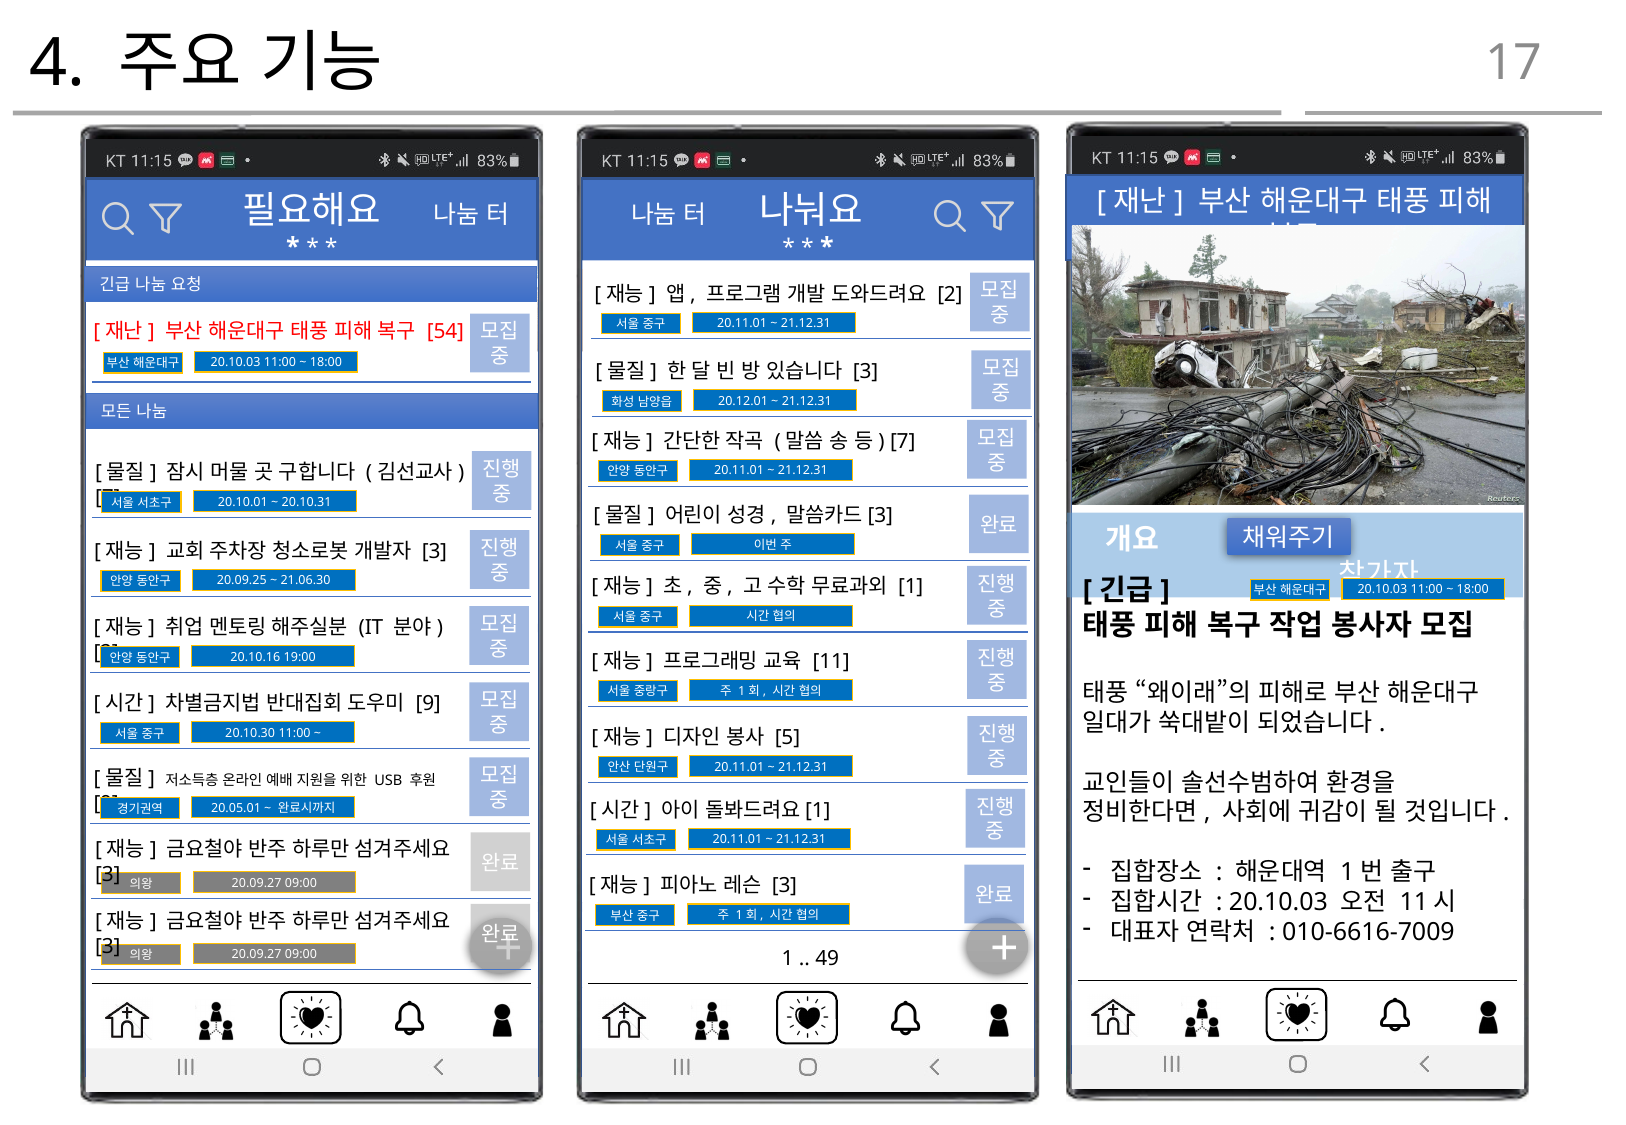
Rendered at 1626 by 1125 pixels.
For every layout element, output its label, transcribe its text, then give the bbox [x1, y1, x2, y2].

picture [933, 200, 966, 232]
picture [288, 994, 334, 1039]
picture [1072, 225, 1525, 505]
picture [1476, 999, 1500, 1035]
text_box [576, 124, 1040, 1105]
picture [691, 999, 731, 1042]
picture [1377, 997, 1413, 1032]
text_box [574, 788, 1027, 855]
picture [101, 202, 134, 235]
picture [391, 1000, 427, 1036]
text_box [576, 419, 1028, 487]
picture [981, 200, 1014, 232]
slide_number 17 [1202, 33, 1557, 94]
picture [986, 1002, 1011, 1038]
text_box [576, 640, 1028, 707]
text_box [580, 350, 1032, 417]
picture [1087, 994, 1139, 1037]
picture [1274, 991, 1320, 1036]
text_box 4. 주요 기능 [14, 13, 1396, 115]
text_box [573, 864, 1026, 931]
picture [888, 1000, 923, 1036]
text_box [578, 494, 1030, 561]
picture [149, 202, 182, 235]
picture [1181, 996, 1221, 1039]
picture [785, 994, 830, 1039]
picture [195, 999, 235, 1042]
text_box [80, 124, 544, 1105]
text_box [576, 565, 1028, 632]
picture [101, 997, 153, 1040]
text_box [579, 272, 1031, 339]
picture [598, 997, 650, 1040]
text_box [576, 716, 1028, 783]
picture [490, 1002, 514, 1038]
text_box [1066, 121, 1529, 1102]
